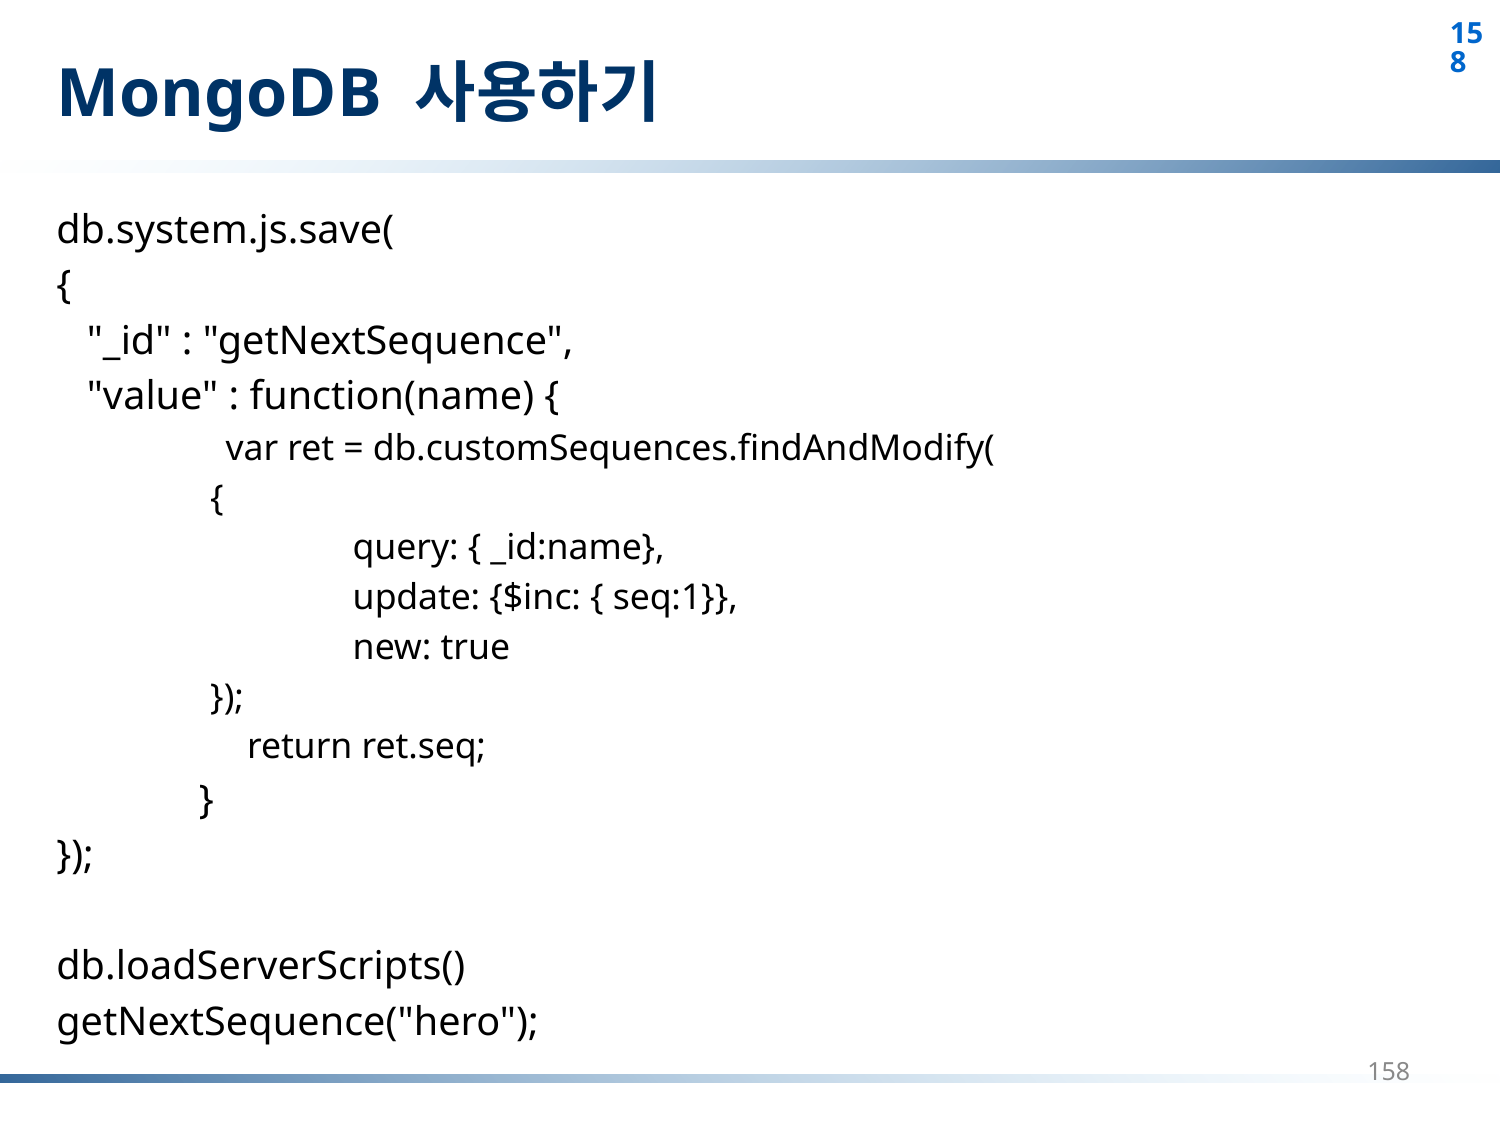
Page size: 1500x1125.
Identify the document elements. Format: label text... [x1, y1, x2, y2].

slide_number 158 [1074, 1042, 1425, 1103]
title MongoDB 사용하기 [41, 19, 1424, 161]
list db.system.js.save( { "_id" : "getNextSequence", "value" : function(name) { var ret = db.customSequences.findAndModify( { query: { _id:name}, update: {$inc: { seq:1}}, new: true }); return ret.seq; } }); db.loadServerScripts() getNextSequence("hero"); [41, 196, 1459, 1059]
